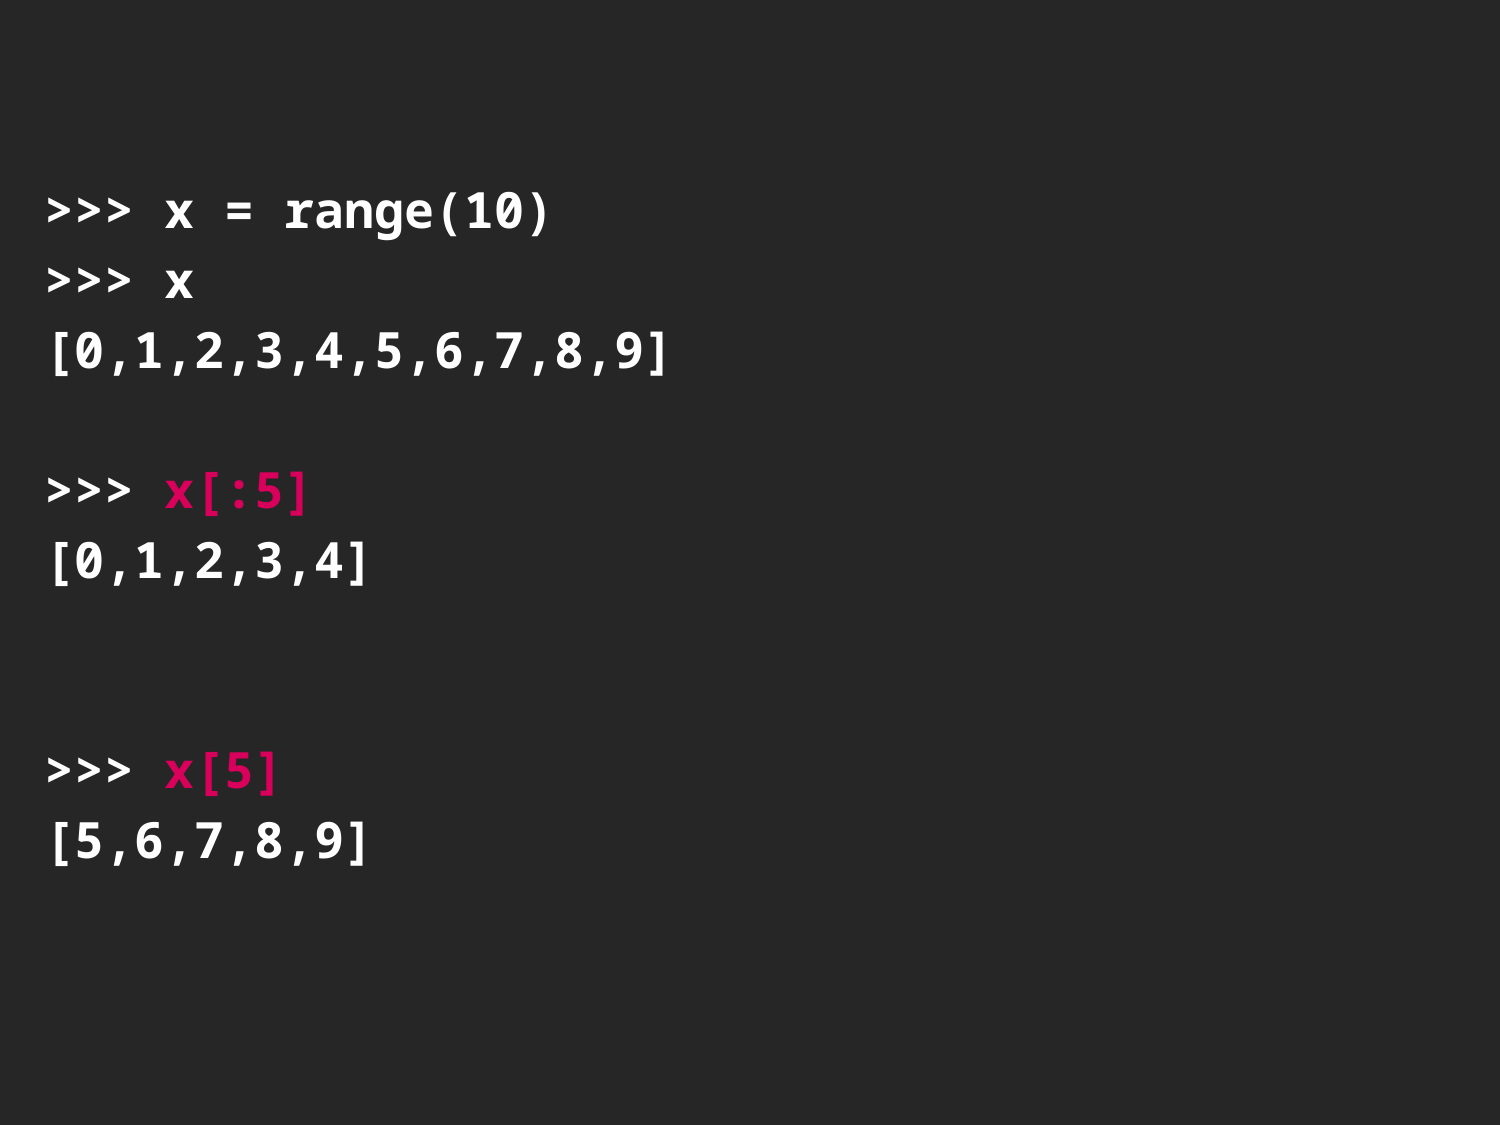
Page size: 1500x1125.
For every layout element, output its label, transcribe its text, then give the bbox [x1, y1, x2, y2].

list >>> x = range(10) >>> x [0,1,2,3,4,5,6,7,8,9] >>> x[:5] [0,1,2,3,4] >>> x[5] [5,6,7,8,9] [29, 30, 1471, 1094]
